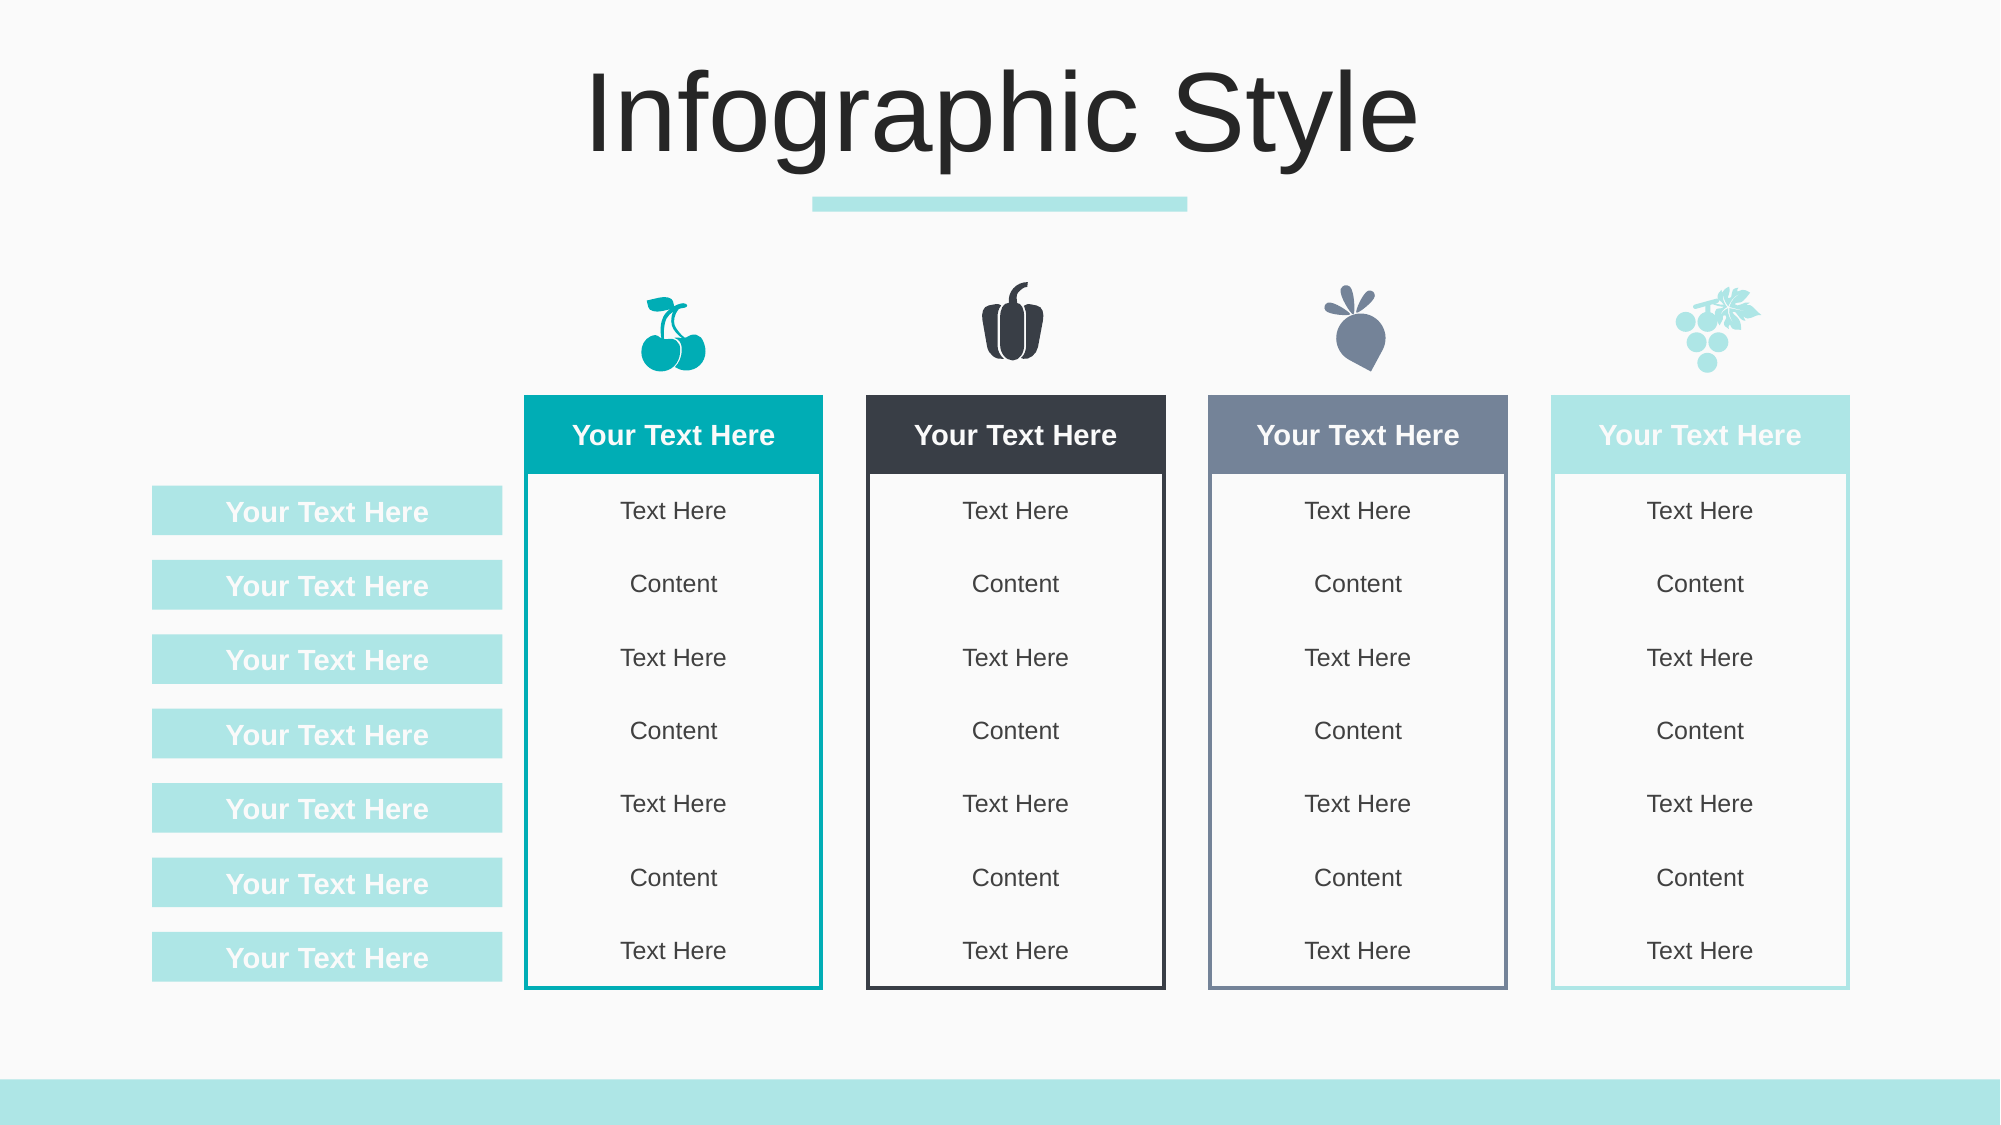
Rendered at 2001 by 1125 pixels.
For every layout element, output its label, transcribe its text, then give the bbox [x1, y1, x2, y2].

table_cell Text Here [528, 914, 819, 986]
table_header Your Text Here [528, 399, 819, 474]
table_cell Text Here [870, 914, 1162, 986]
table_cell Content [1212, 547, 1504, 621]
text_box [1675, 286, 1758, 373]
table_cell Text Here [528, 767, 819, 841]
text_box Your Text Here [152, 783, 503, 833]
table_header Your Text Here [1555, 399, 1846, 474]
table_cell Text Here [1555, 621, 1846, 694]
table_cell Content [528, 547, 819, 621]
table_cell Text Here [528, 621, 819, 694]
table_cell Content [528, 841, 819, 914]
table_cell Text Here [1212, 914, 1504, 986]
text_box Your Text Here [152, 559, 503, 610]
table_header Your Text Here [870, 399, 1162, 474]
table_cell Text Here [870, 621, 1162, 694]
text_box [641, 297, 707, 372]
table_cell Content [1555, 547, 1846, 621]
text_box Your Text Here [152, 634, 503, 684]
table_cell Text Here [1555, 474, 1846, 547]
table_cell Text Here [528, 474, 819, 547]
table_cell Content [528, 694, 819, 767]
table_cell Text Here [870, 767, 1162, 841]
table_cell Content [870, 694, 1162, 767]
text_box Your Text Here [152, 708, 503, 759]
table_cell Text Here [870, 474, 1162, 547]
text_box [1328, 283, 1384, 364]
list Infographic Style [53, 55, 1952, 175]
table_cell Text Here [1212, 621, 1504, 694]
table_cell Content [1555, 694, 1846, 767]
table_cell Text Here [1212, 767, 1504, 841]
table_cell Content [870, 547, 1162, 621]
table_cell Content [1212, 841, 1504, 914]
table_cell Text Here [1555, 914, 1846, 986]
table_cell Content [1555, 841, 1846, 914]
text_box Your Text Here [152, 857, 503, 908]
table_cell Content [870, 841, 1162, 914]
table_cell Text Here [1212, 474, 1504, 547]
table_cell Text Here [1555, 767, 1846, 841]
table_cell Content [1212, 694, 1504, 767]
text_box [984, 282, 1041, 361]
text_box Your Text Here [152, 485, 503, 536]
table_header Your Text Here [1212, 399, 1504, 474]
text_box Your Text Here [152, 931, 503, 982]
